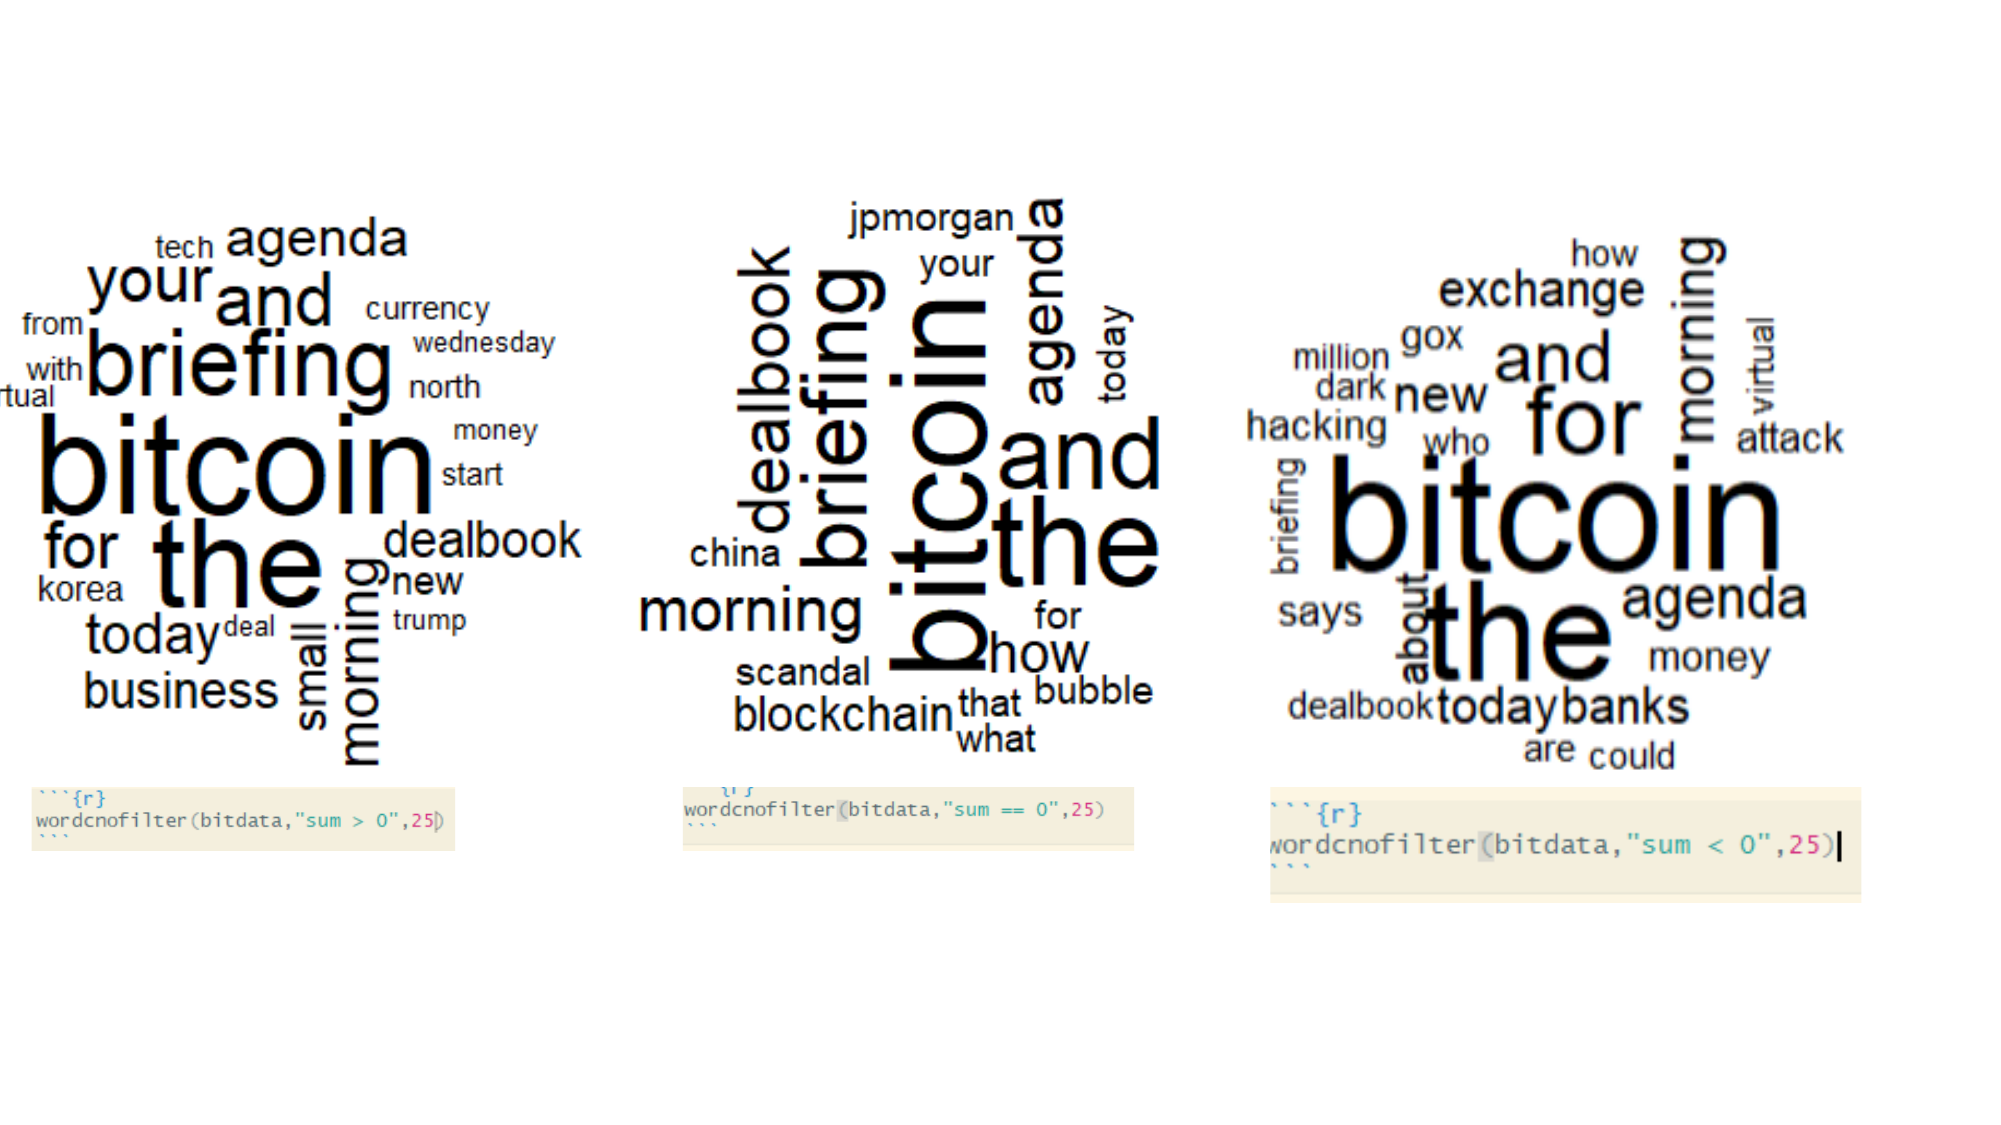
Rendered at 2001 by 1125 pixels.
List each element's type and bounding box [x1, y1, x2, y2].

picture [632, 193, 1185, 851]
picture [0, 193, 593, 851]
picture [1223, 193, 1908, 903]
